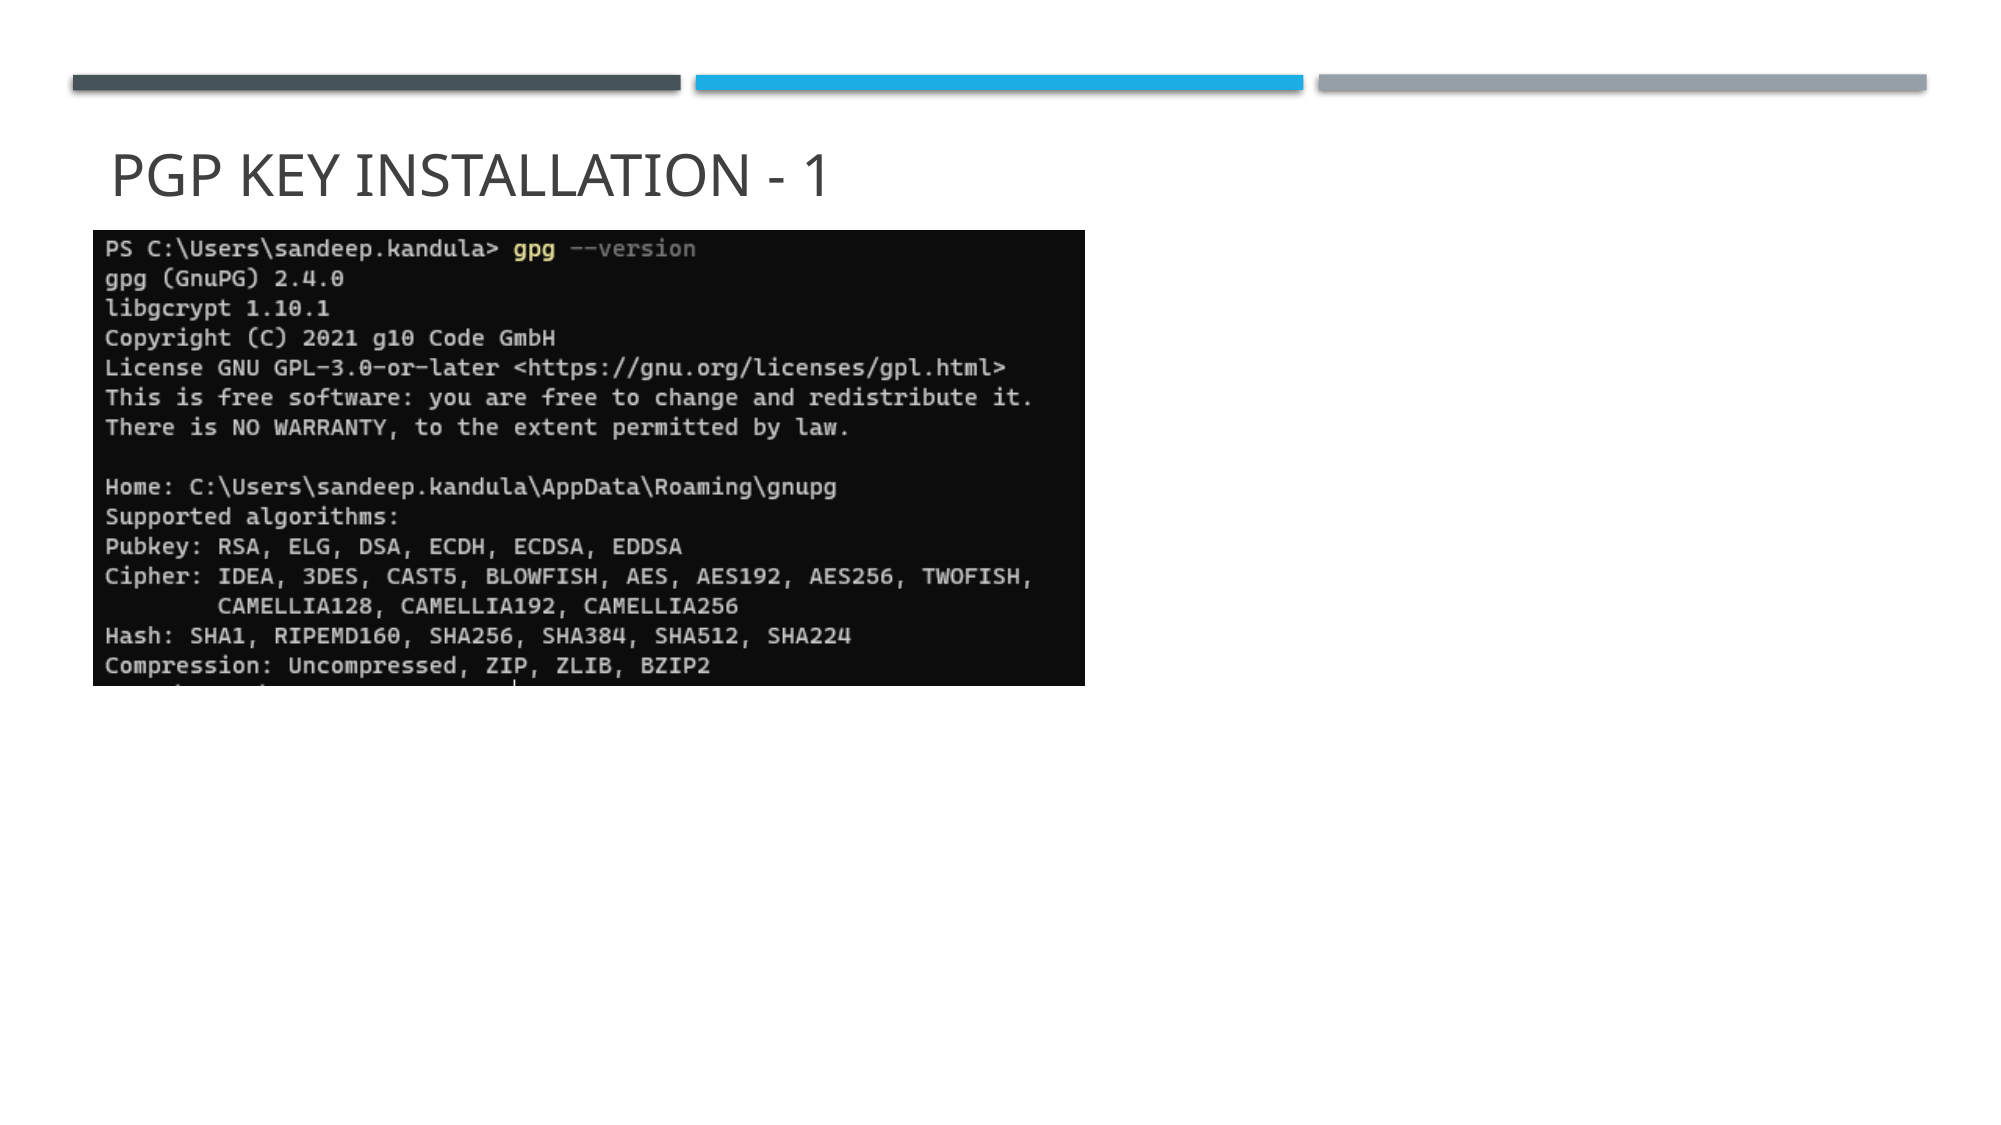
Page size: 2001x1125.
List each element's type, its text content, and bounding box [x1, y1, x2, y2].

title PGP KEY INSTALLATION - 1 [95, 115, 1905, 216]
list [93, 230, 1086, 686]
